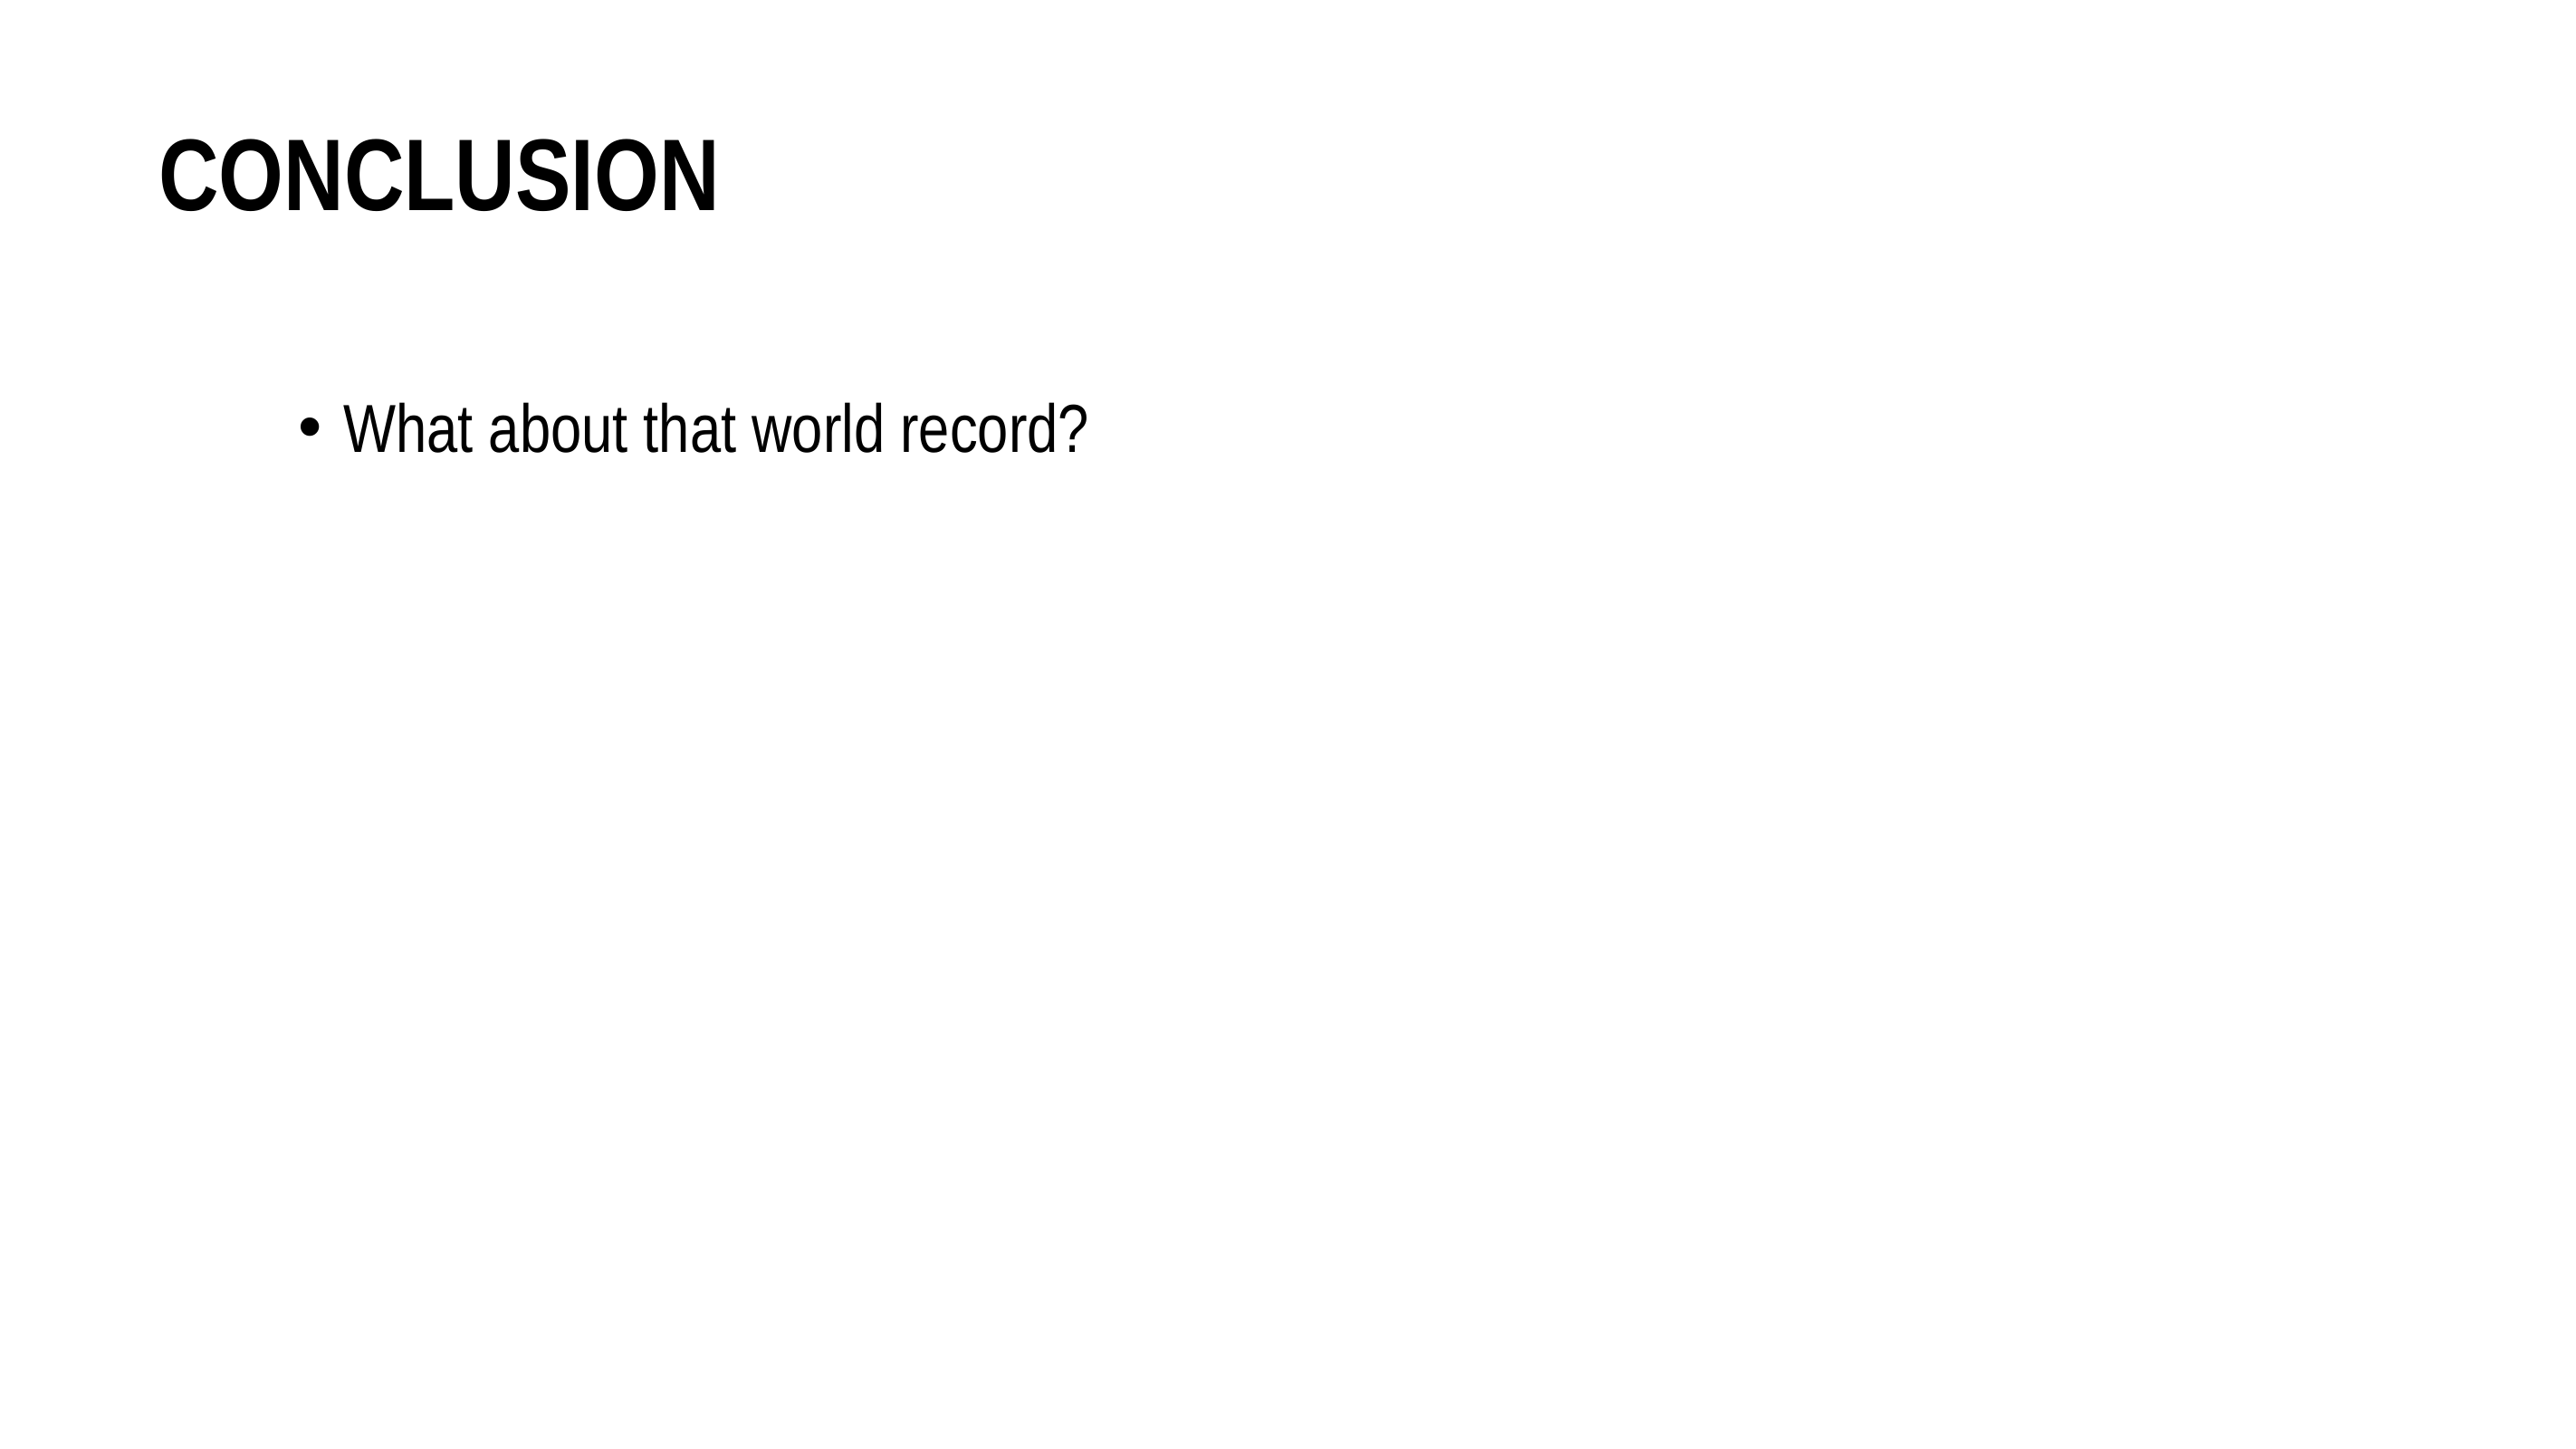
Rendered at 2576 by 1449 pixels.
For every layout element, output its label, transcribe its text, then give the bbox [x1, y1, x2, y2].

title Conclusion [145, 125, 2059, 326]
list What about that world record? [284, 387, 2059, 1238]
